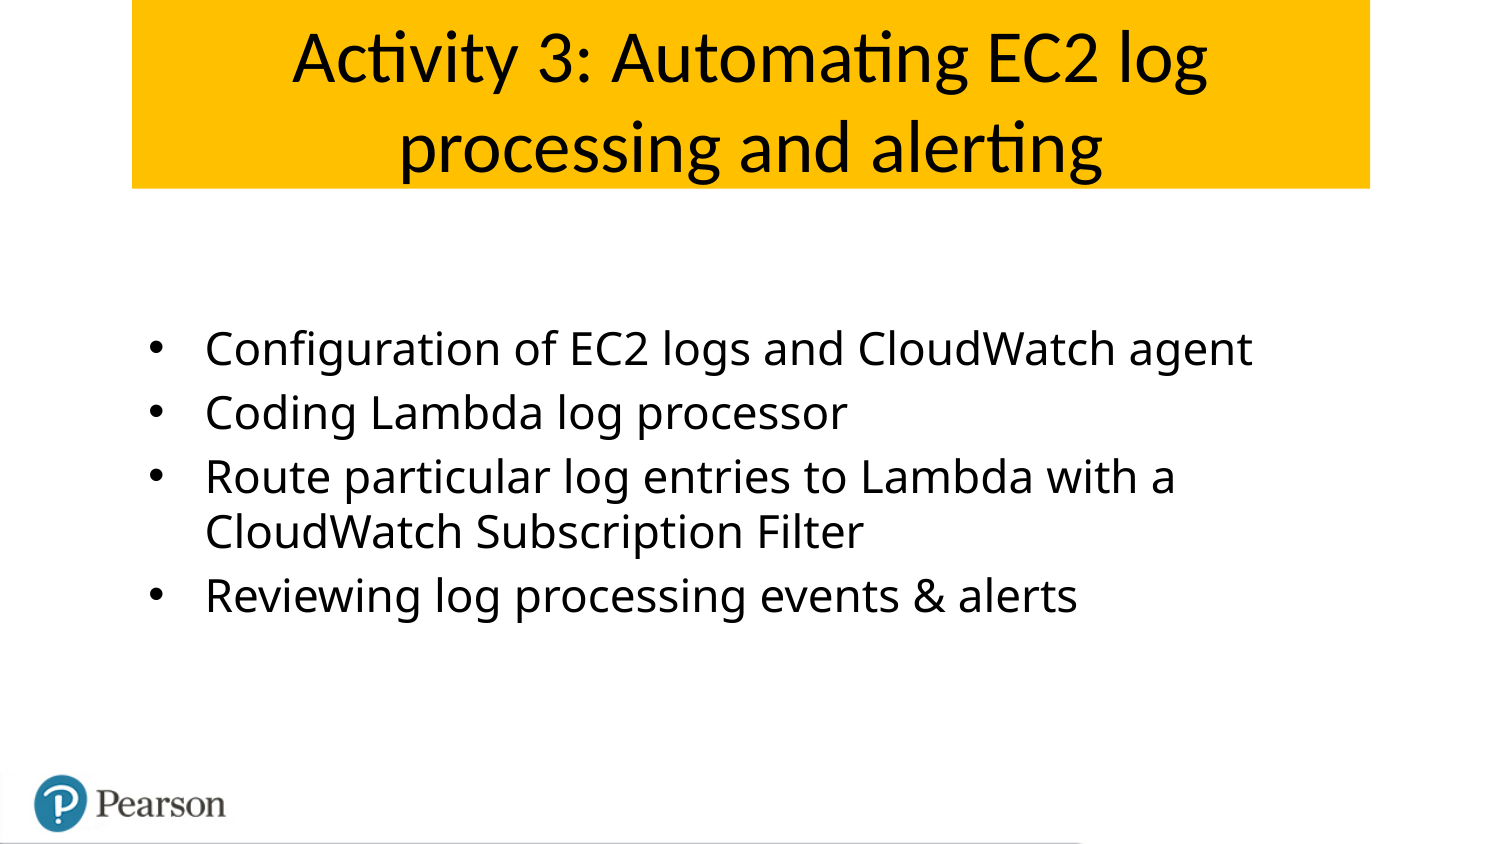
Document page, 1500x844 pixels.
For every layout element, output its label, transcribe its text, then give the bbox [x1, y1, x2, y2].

picture [0, 0, 1500, 844]
text_box Configuration of EC2 logs and CloudWatch agent Coding Lambda log processor Route particular log entries to Lambda with a CloudWatch Subscription Filter Reviewing log processing events & alerts [133, 133, 1371, 716]
text_box Activity 3: Automating EC2 log processing and alerting [132, 0, 1371, 189]
